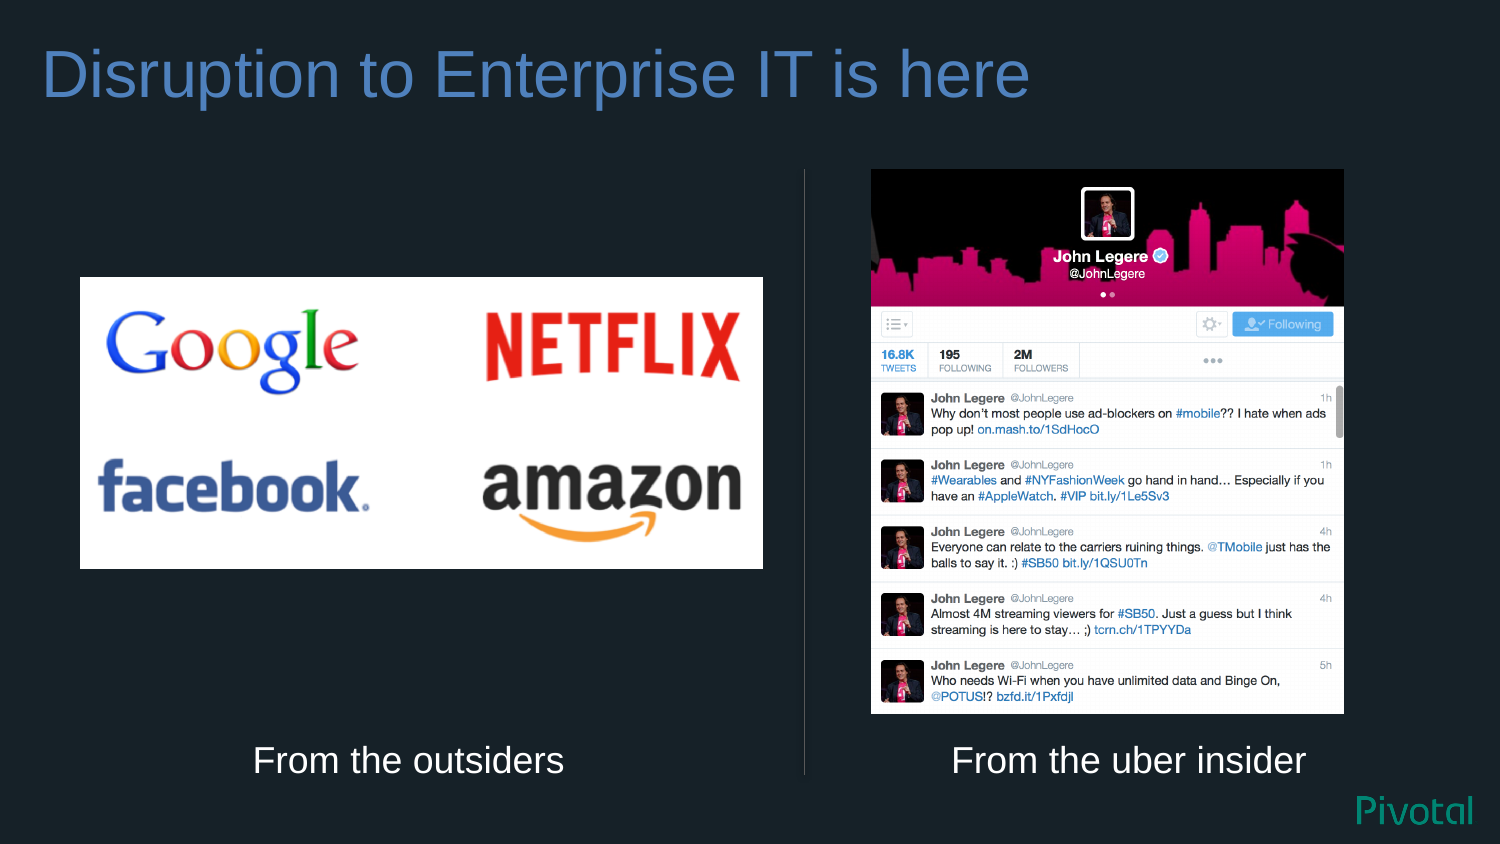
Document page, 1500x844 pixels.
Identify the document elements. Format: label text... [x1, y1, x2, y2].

picture [80, 277, 763, 569]
text_box From the outsiders [211, 729, 607, 787]
picture [871, 168, 1344, 714]
title Disruption to Enterprise IT is here [26, 22, 1470, 101]
text_box From the uber insider [886, 729, 1372, 787]
picture [1357, 796, 1478, 825]
